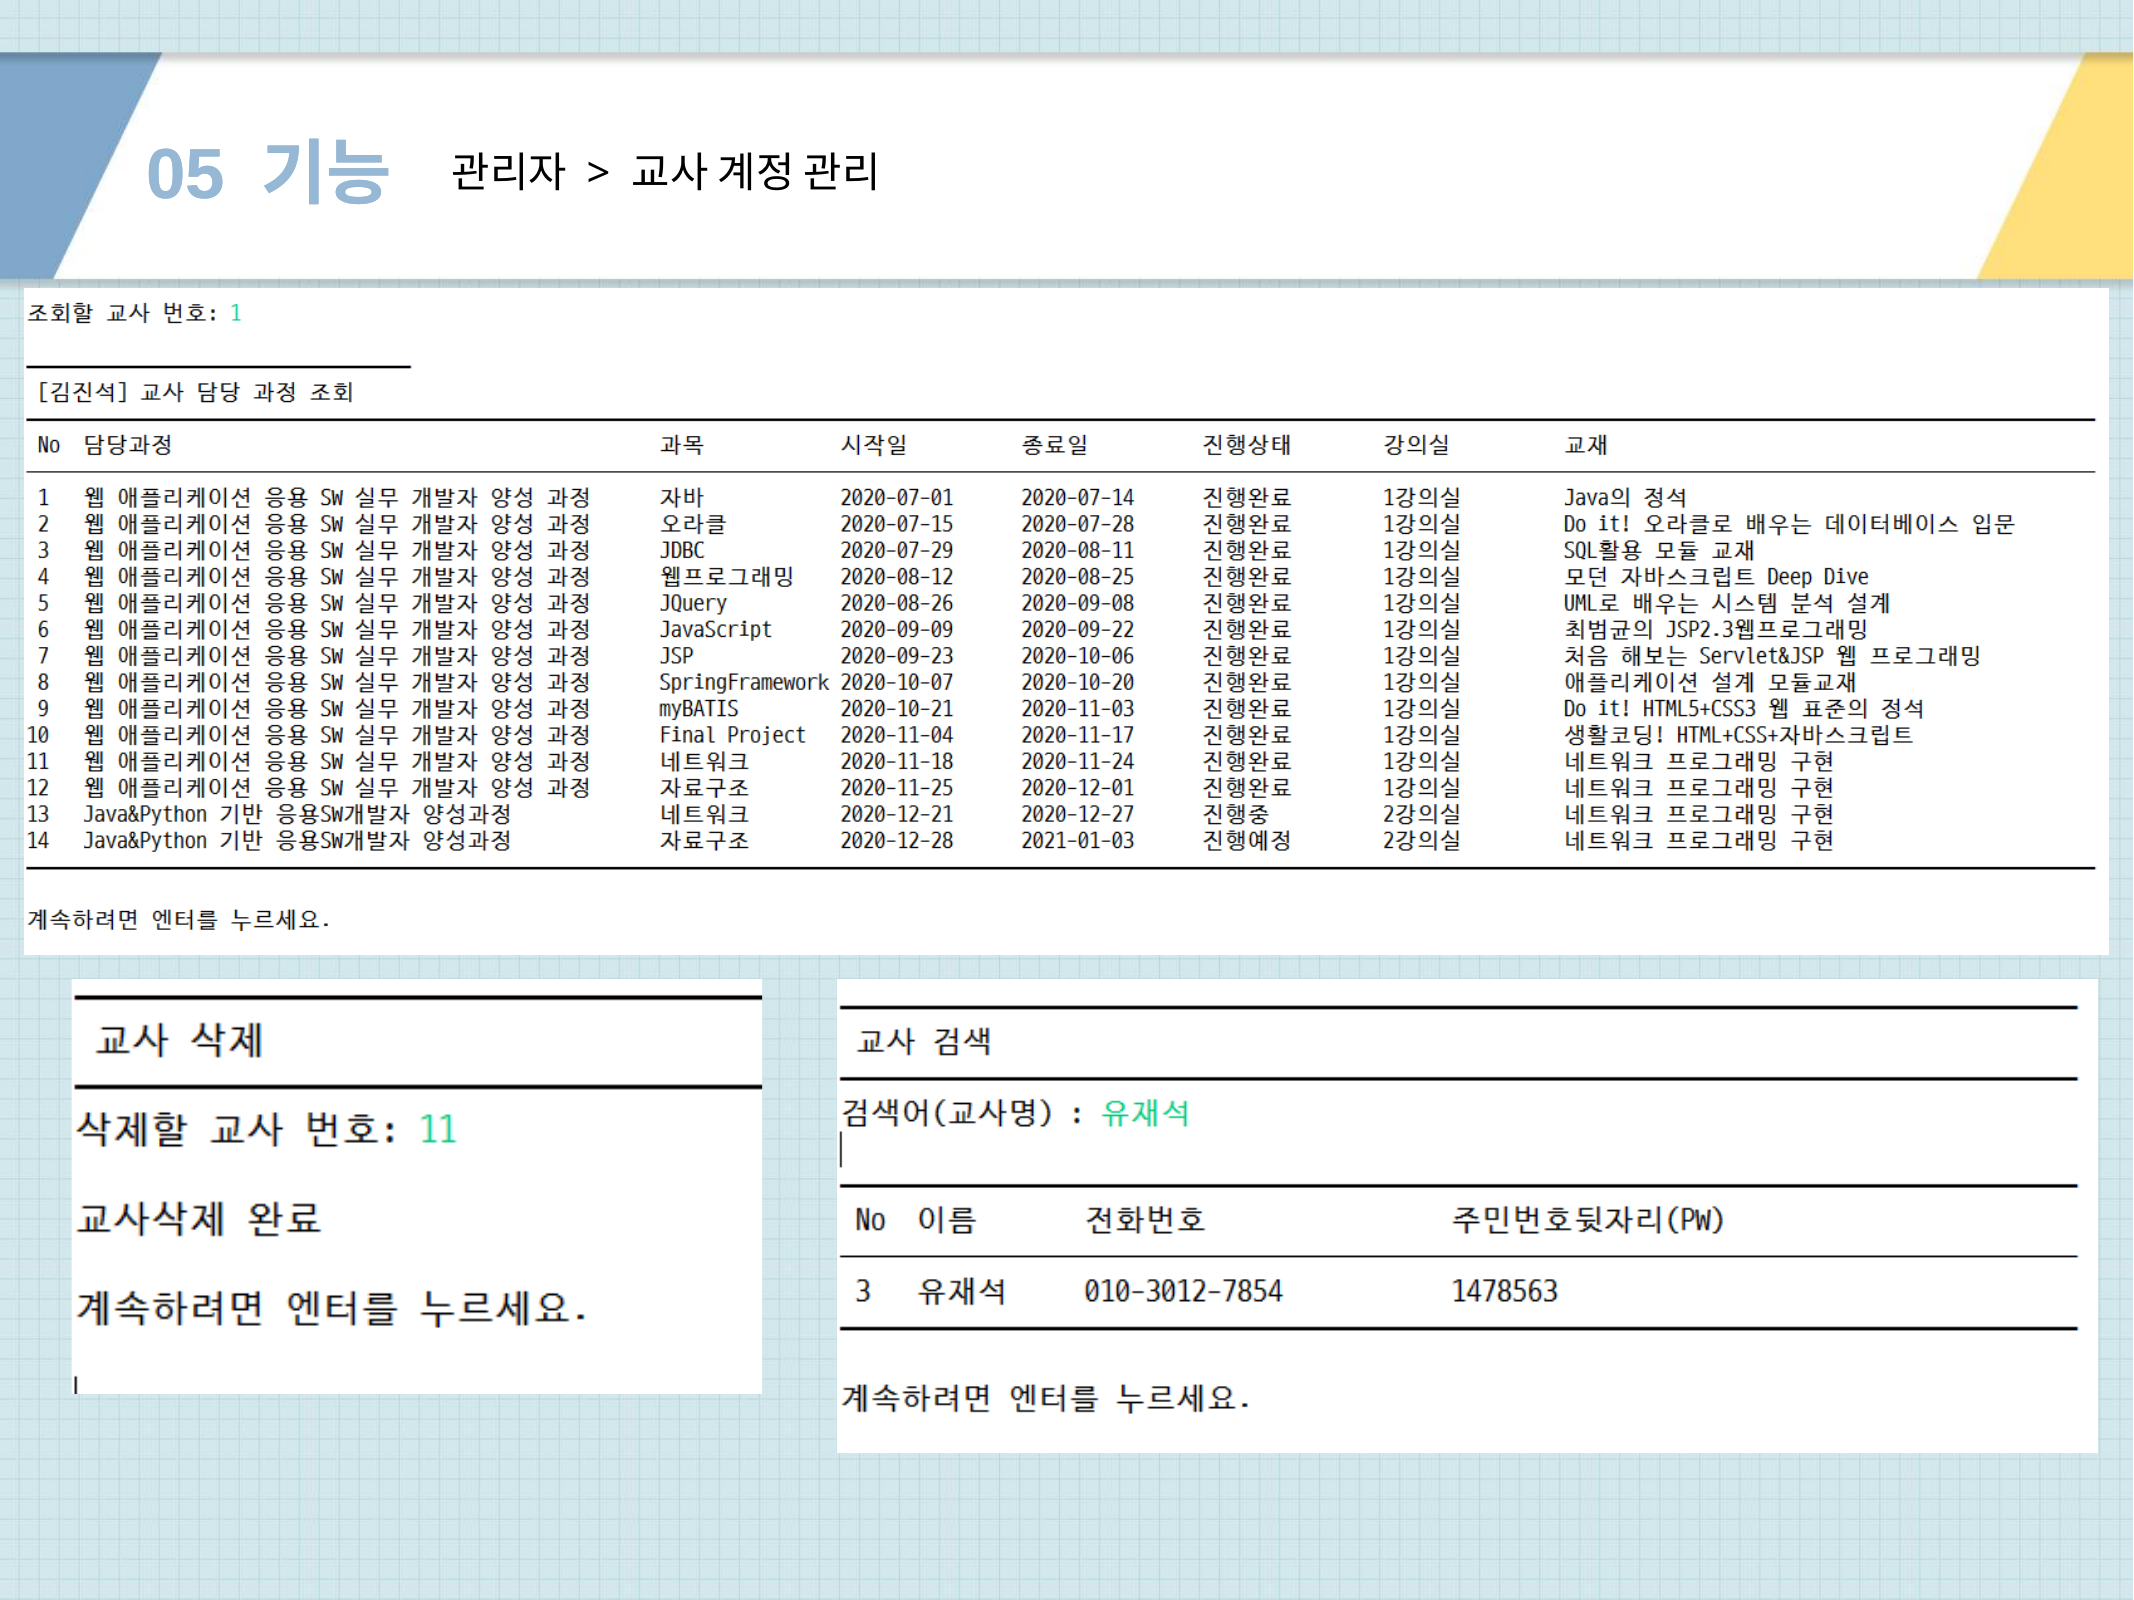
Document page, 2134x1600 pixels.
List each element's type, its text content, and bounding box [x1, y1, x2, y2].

text_box 05 기능 [136, 77, 1924, 264]
text_box 관리자 > 교사 계정 관리 [436, 130, 1924, 211]
picture [0, 0, 2134, 1600]
